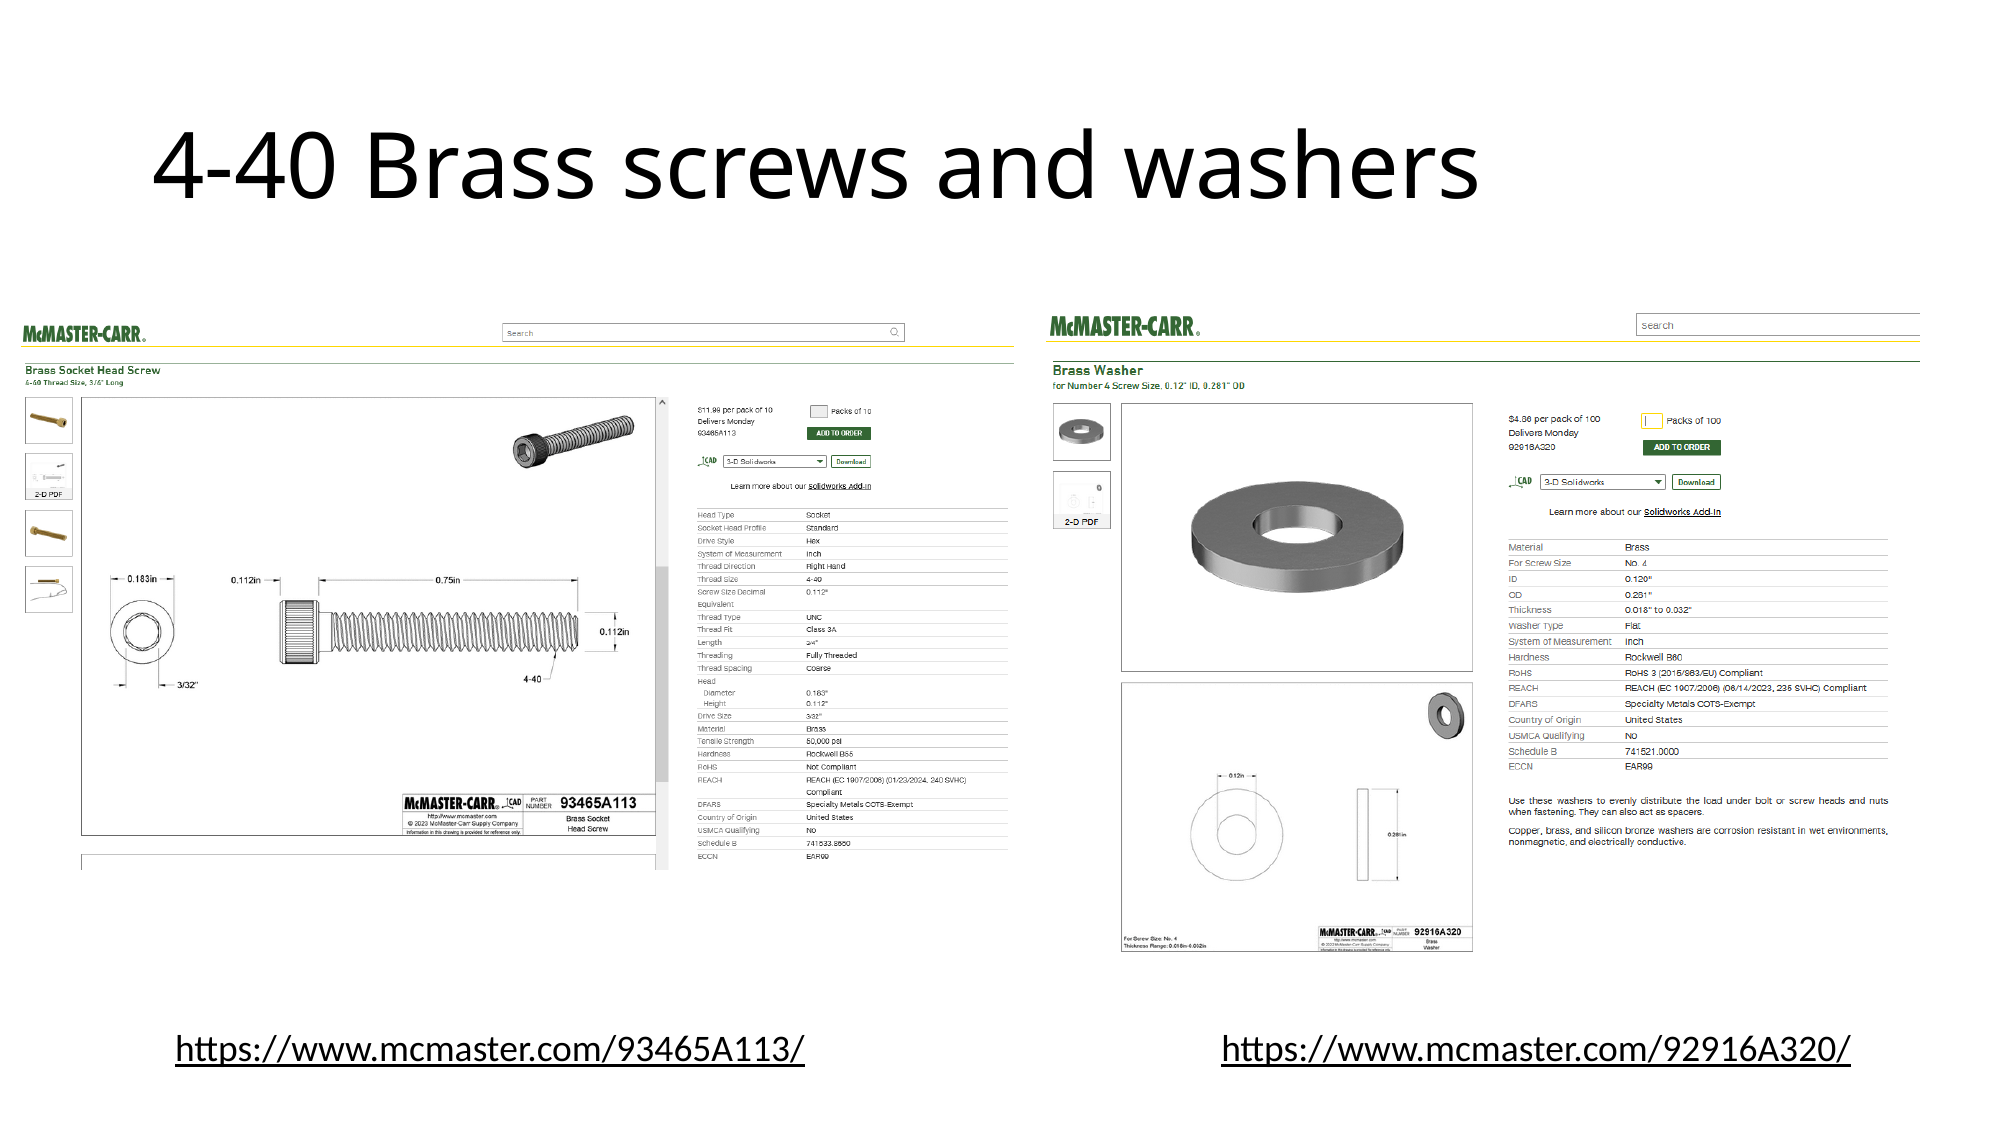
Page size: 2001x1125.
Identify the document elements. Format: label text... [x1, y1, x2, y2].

picture [21, 320, 1014, 870]
text_box https://www.mcmaster.com/92916A320/ [1206, 1016, 1885, 1077]
picture [1046, 309, 1920, 960]
title 4-40 Brass screws and washers [137, 59, 1863, 278]
text_box https://www.mcmaster.com/93465A113/ [160, 1016, 850, 1077]
